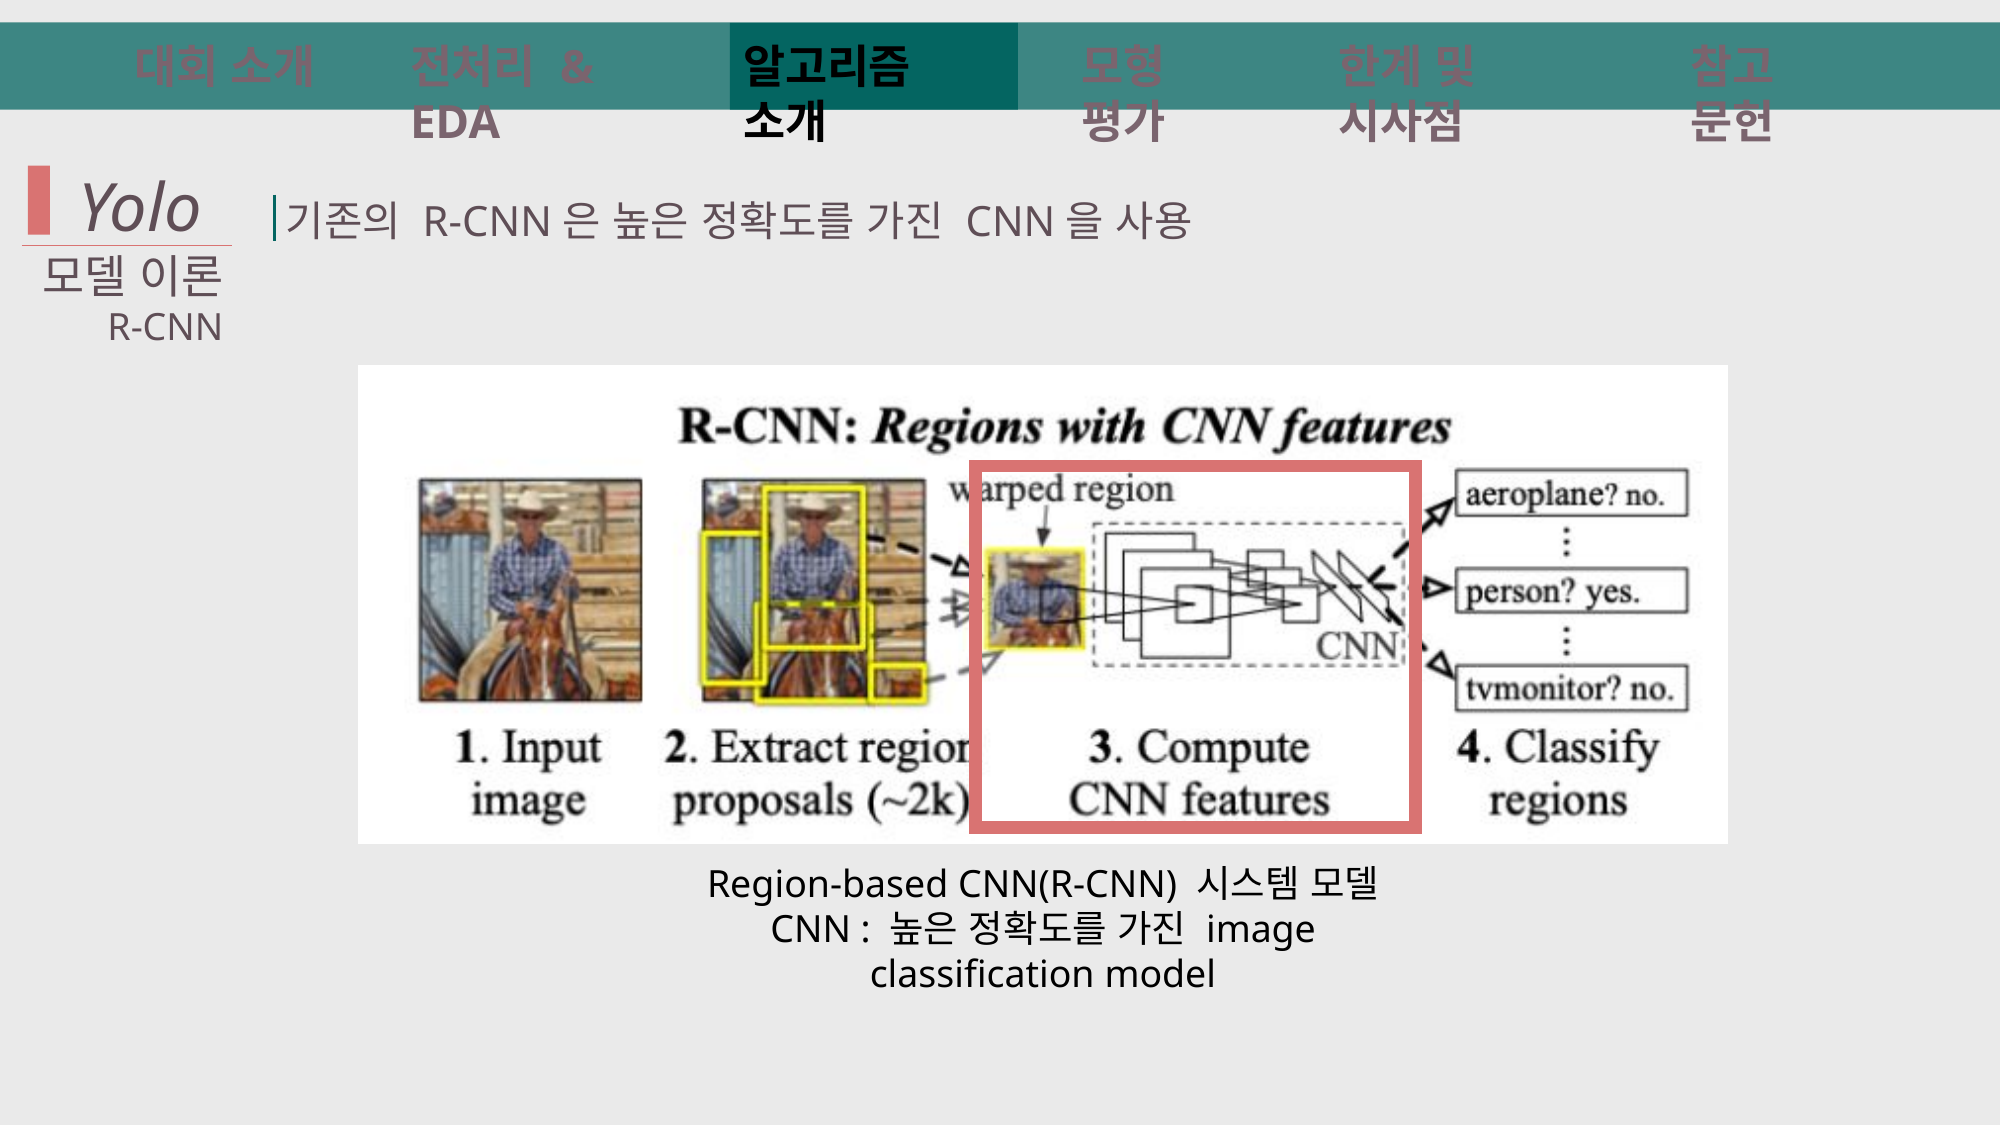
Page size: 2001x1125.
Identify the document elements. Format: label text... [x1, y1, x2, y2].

picture [358, 365, 1728, 844]
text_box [270, 187, 1279, 254]
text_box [0, 22, 2000, 110]
text_box Region-based CNN(R-CNN) 시스템 모델 CNN : 높은 정확도를 가진 image classification model [678, 852, 1408, 1003]
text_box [21, 157, 239, 357]
